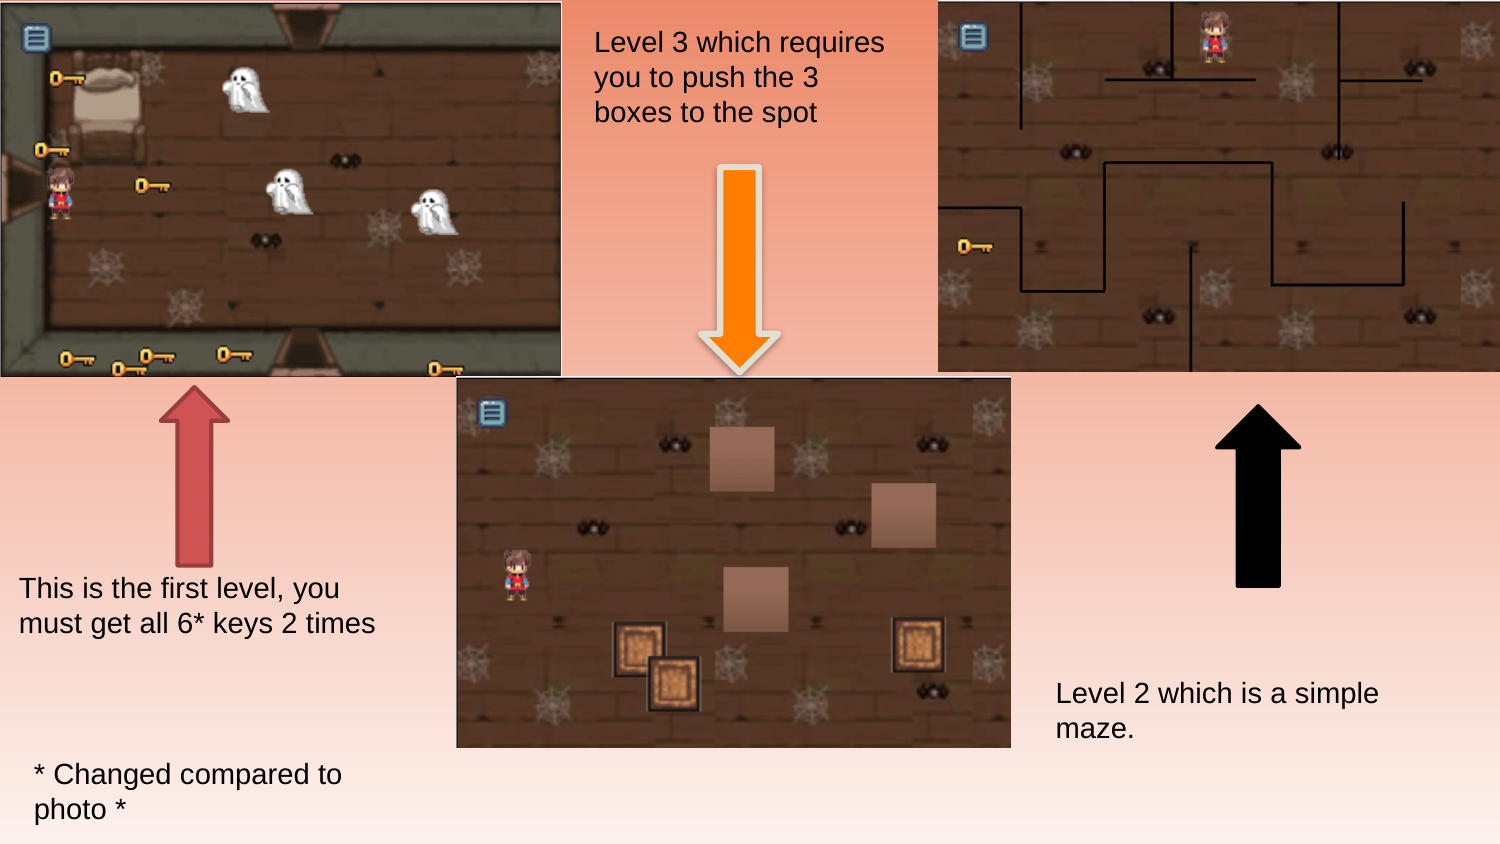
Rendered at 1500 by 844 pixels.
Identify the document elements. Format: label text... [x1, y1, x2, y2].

text_box * Changed compared to photo * [19, 747, 438, 833]
picture [0, 1, 1011, 749]
text_box [158, 385, 231, 568]
text_box This is the first level, you must get all 6* keys 2 times [4, 562, 423, 647]
picture [938, 0, 1500, 372]
text_box Level 3 which requires you to push the 3 boxes to the spot [579, 16, 921, 136]
text_box [698, 163, 782, 374]
text_box [1215, 404, 1302, 588]
text_box Level 2 which is a simple maze. [1040, 666, 1467, 752]
